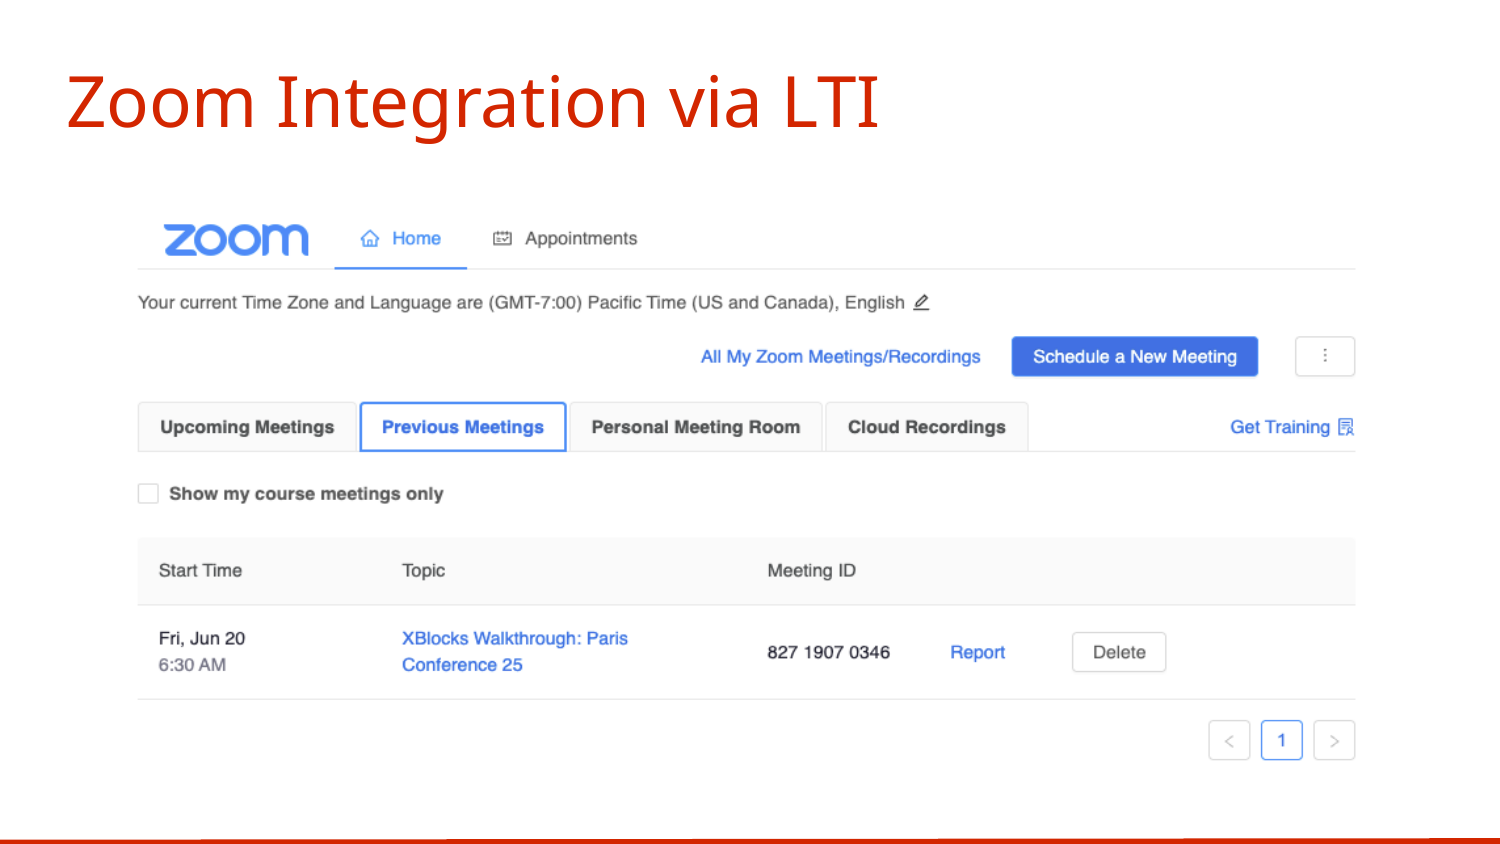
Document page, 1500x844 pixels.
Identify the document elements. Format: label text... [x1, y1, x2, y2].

title Zoom Integration via LTI [51, 29, 1449, 146]
picture [109, 198, 1391, 817]
